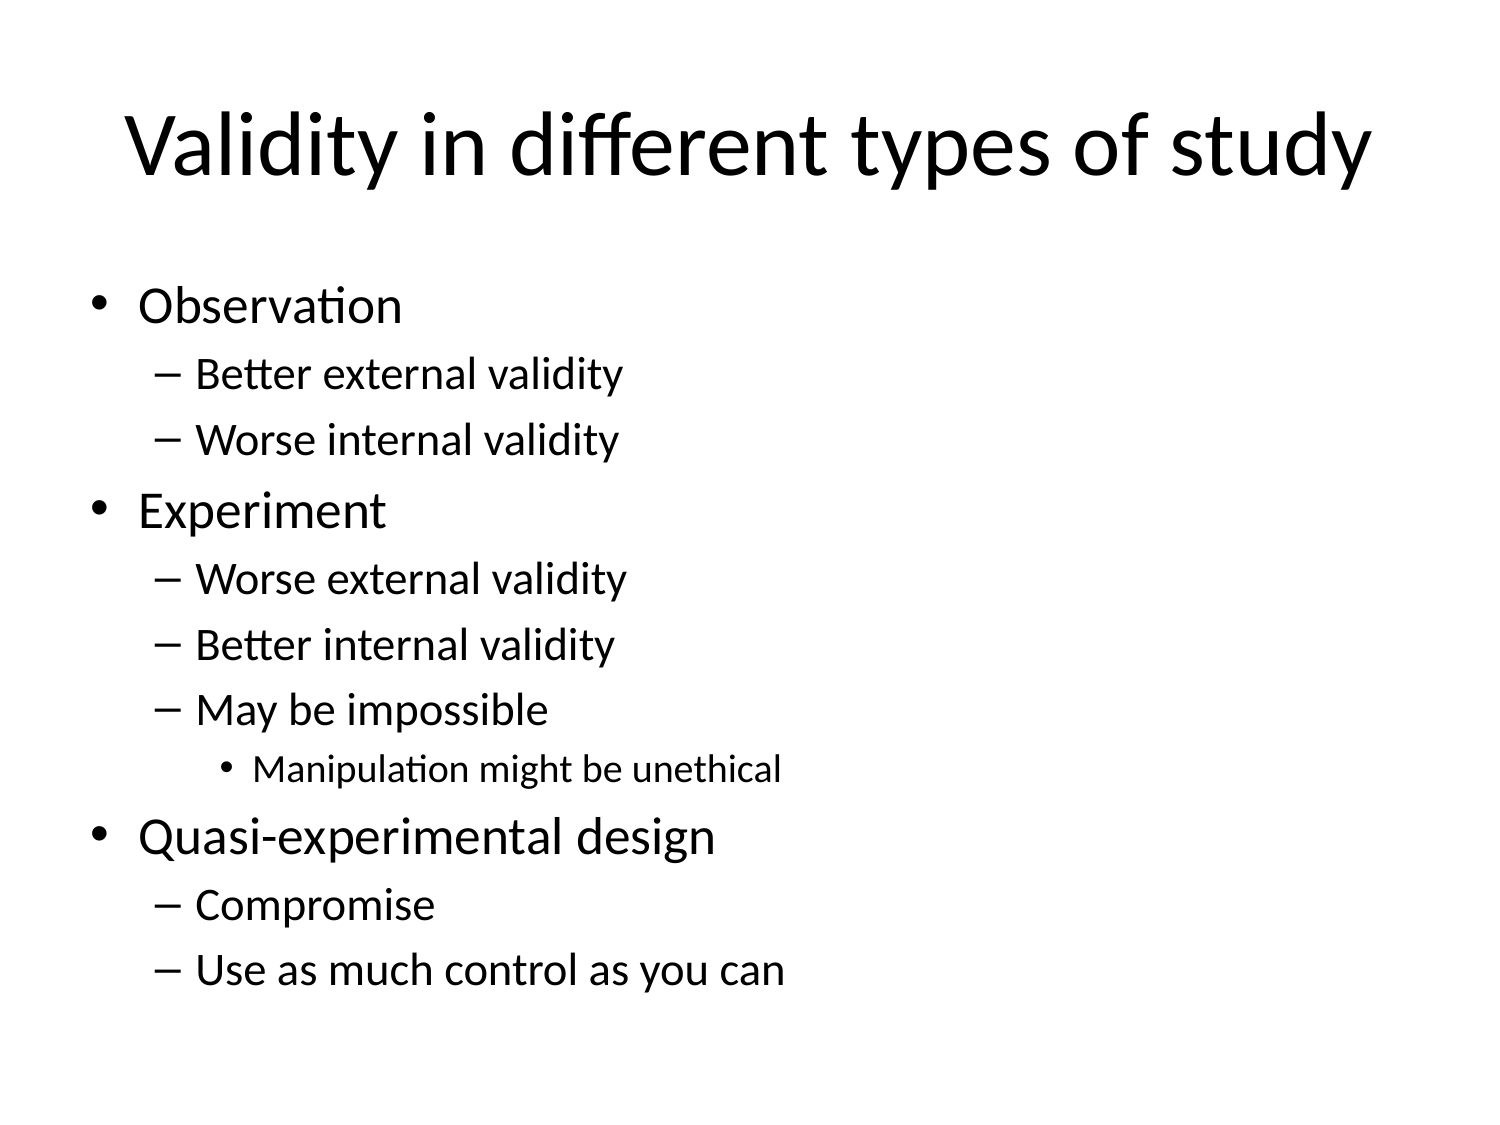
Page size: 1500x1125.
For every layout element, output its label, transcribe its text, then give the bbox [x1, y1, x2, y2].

title Validity in different types of study [75, 45, 1425, 233]
list Observation Better external validity Worse internal validity Experiment Worse external validity Better internal validity May be impossible Manipulation might be unethical Quasi-experimental design Compromise Use as much control as you can [75, 262, 1425, 1005]
